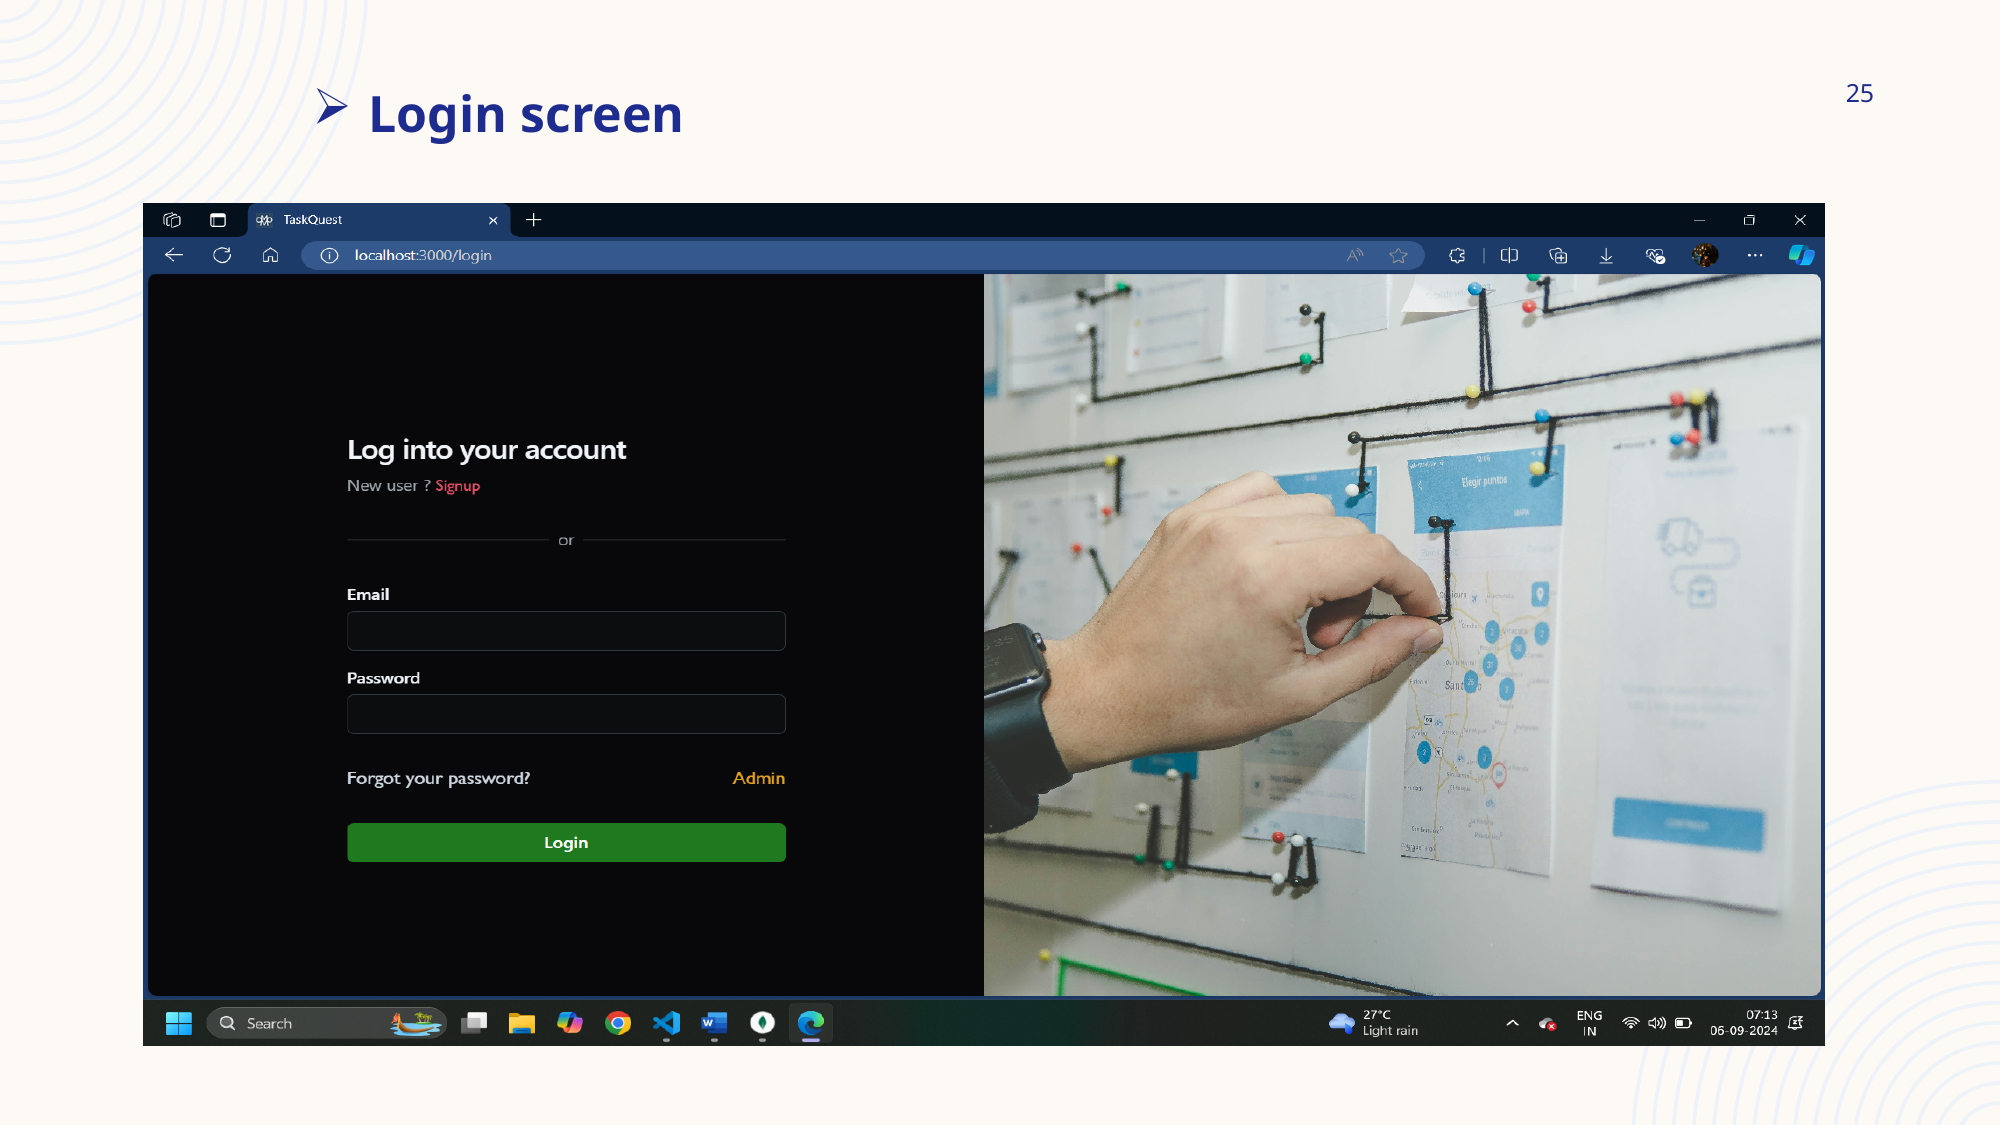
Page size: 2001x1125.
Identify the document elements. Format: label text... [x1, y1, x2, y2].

slide_number 25 [1712, 75, 1875, 116]
picture [143, 203, 1825, 1046]
text_box Login screen [297, 74, 869, 150]
